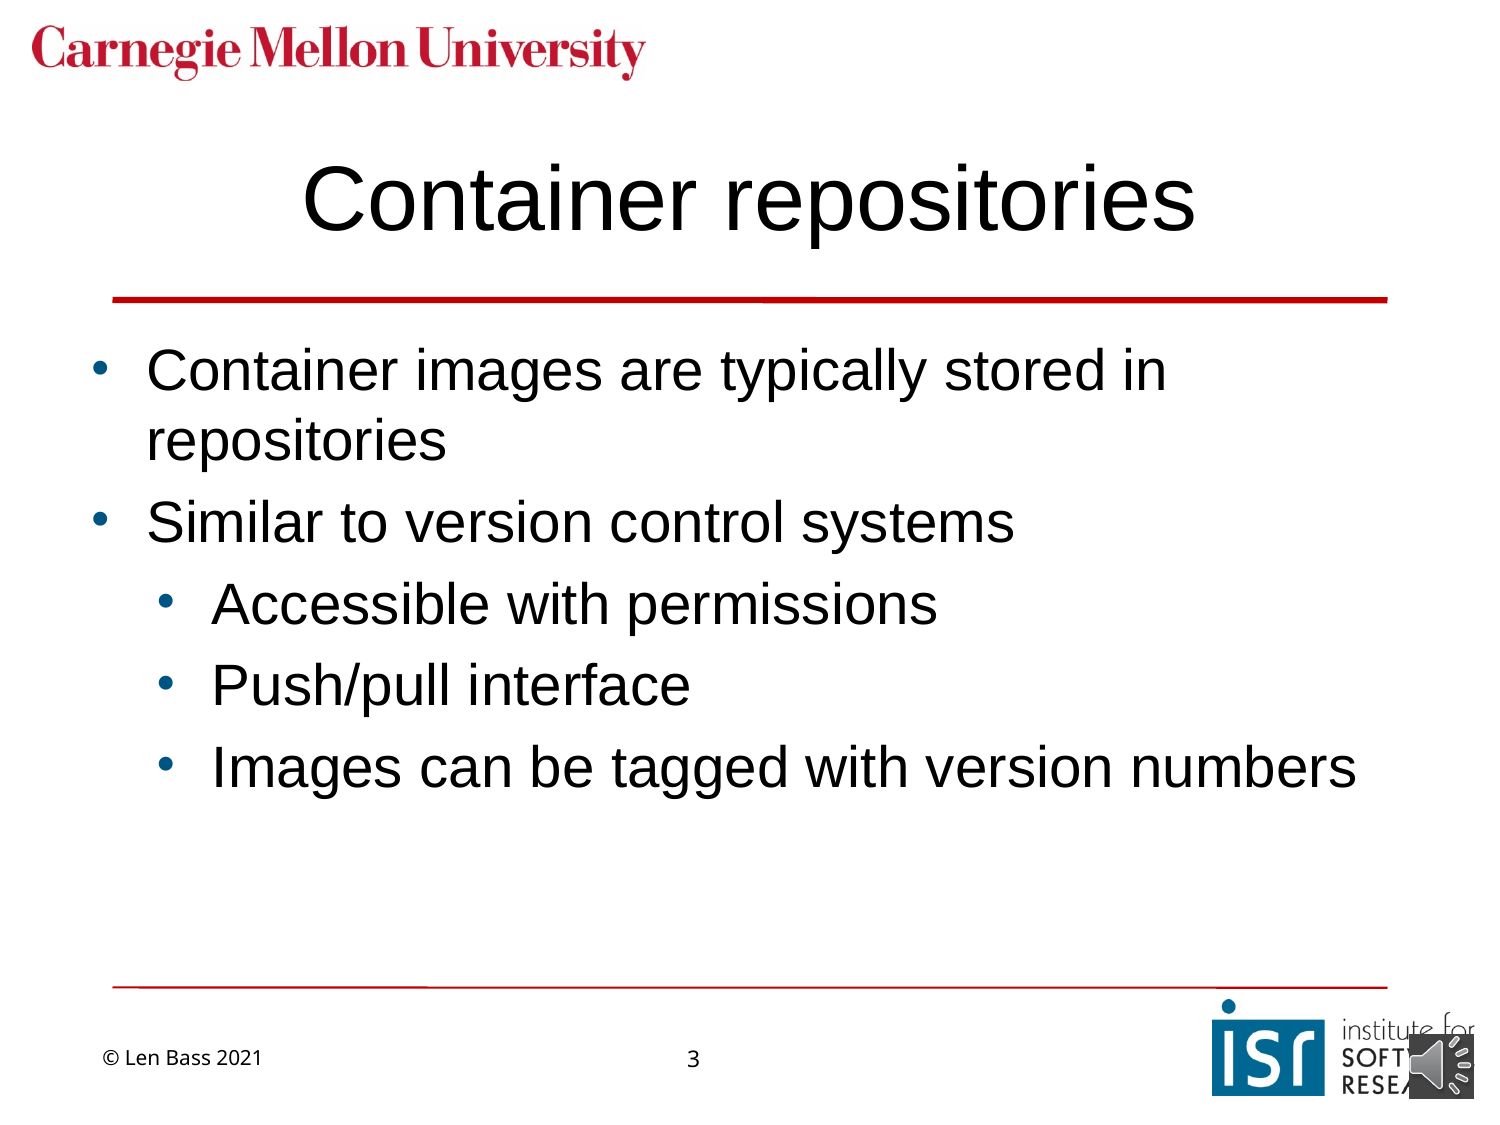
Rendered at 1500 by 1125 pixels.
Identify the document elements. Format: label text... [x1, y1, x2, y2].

picture [1293, 1031, 1314, 1086]
picture [1225, 1031, 1233, 1086]
picture [1212, 999, 1476, 1101]
title Container repositories [112, 99, 1388, 288]
picture [32, 25, 646, 81]
picture [1247, 1030, 1280, 1087]
list Container images are typically stored in repositories Similar to version control systems Accessible with permissions Push/pull interface Images can be tagged with version numbers [75, 324, 1388, 988]
